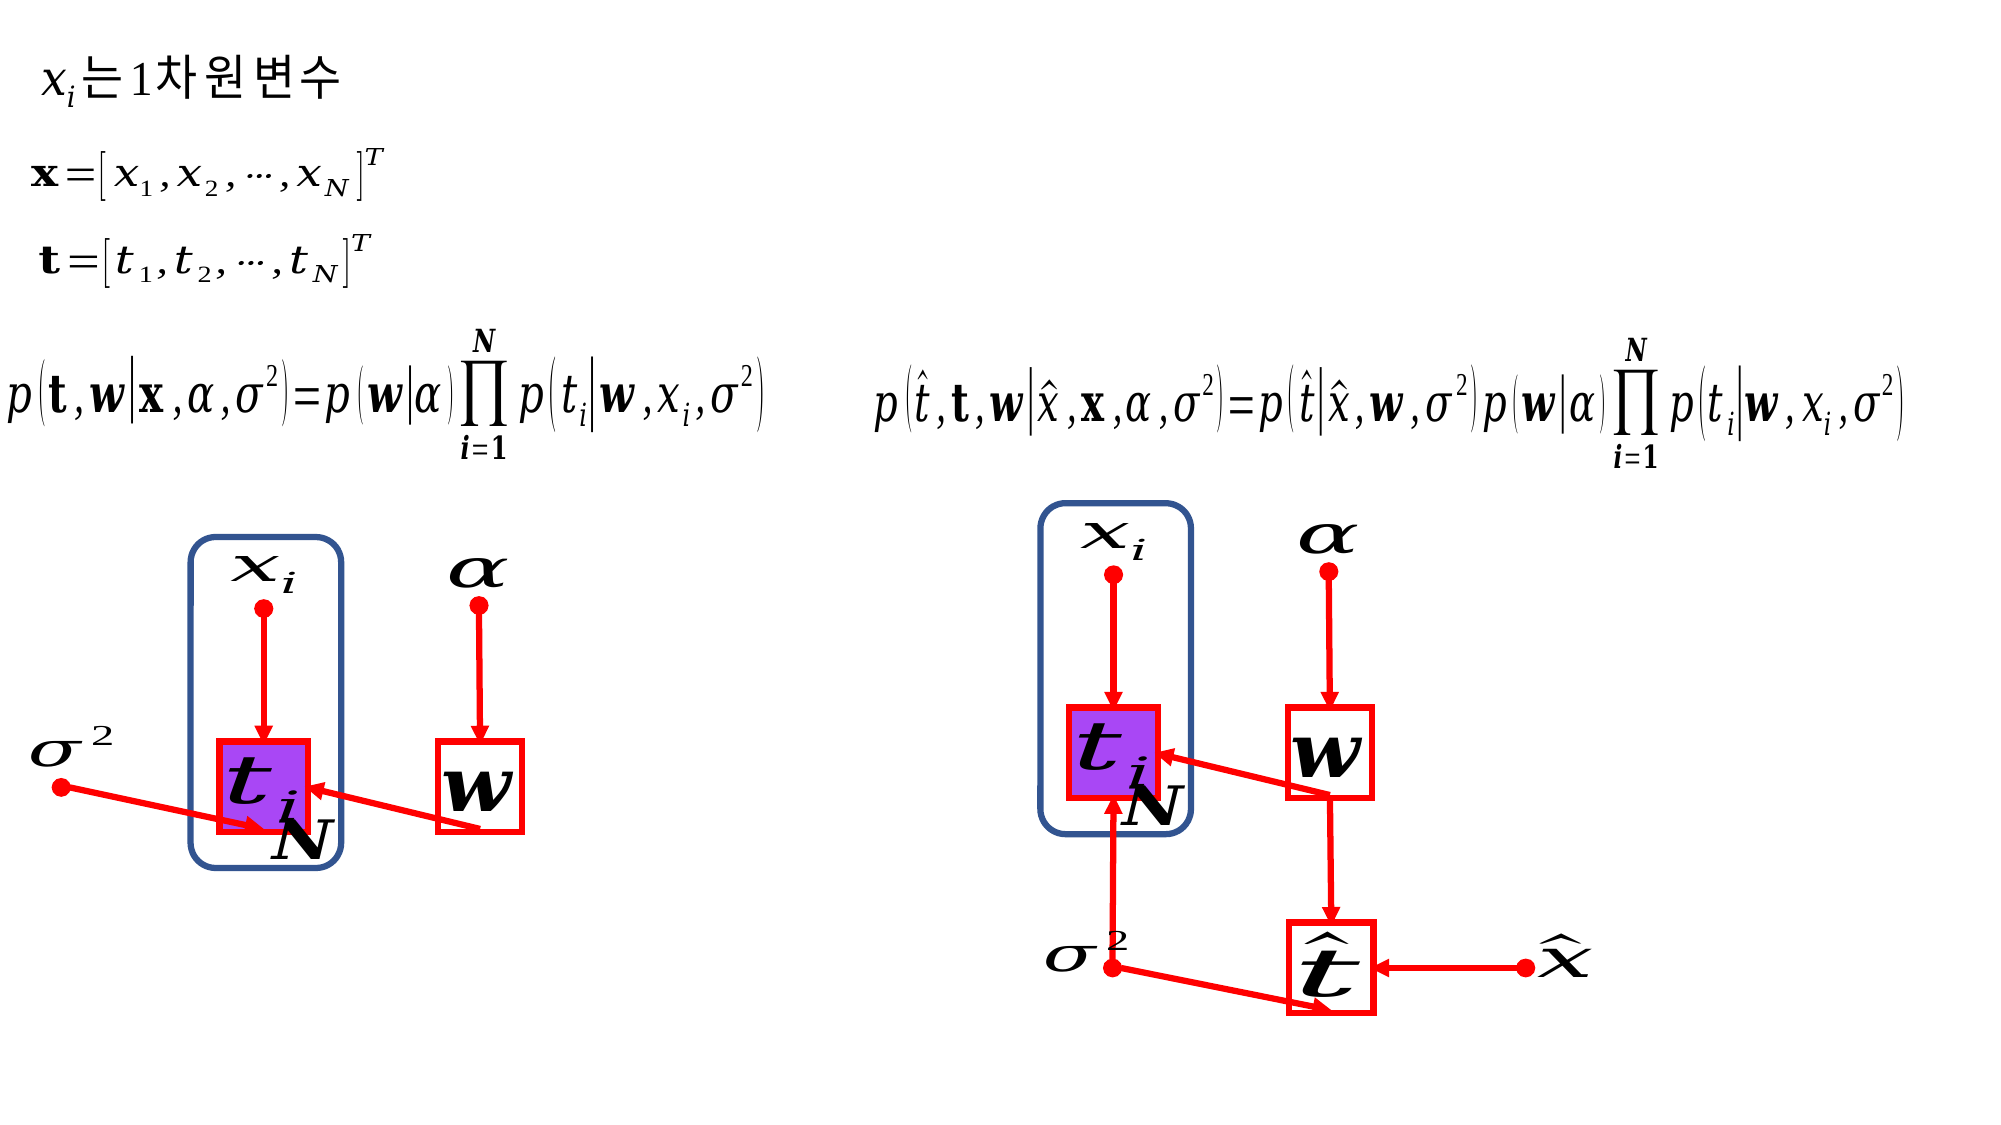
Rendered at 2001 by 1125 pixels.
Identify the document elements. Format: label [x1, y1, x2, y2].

text_box [254, 599, 274, 618]
text_box [1103, 565, 1124, 585]
text_box [469, 596, 489, 615]
text_box [1516, 958, 1536, 978]
text_box [1039, 502, 1192, 836]
text_box [1102, 958, 1122, 978]
text_box [189, 535, 343, 870]
text_box [51, 777, 71, 797]
text_box [1319, 562, 1339, 581]
